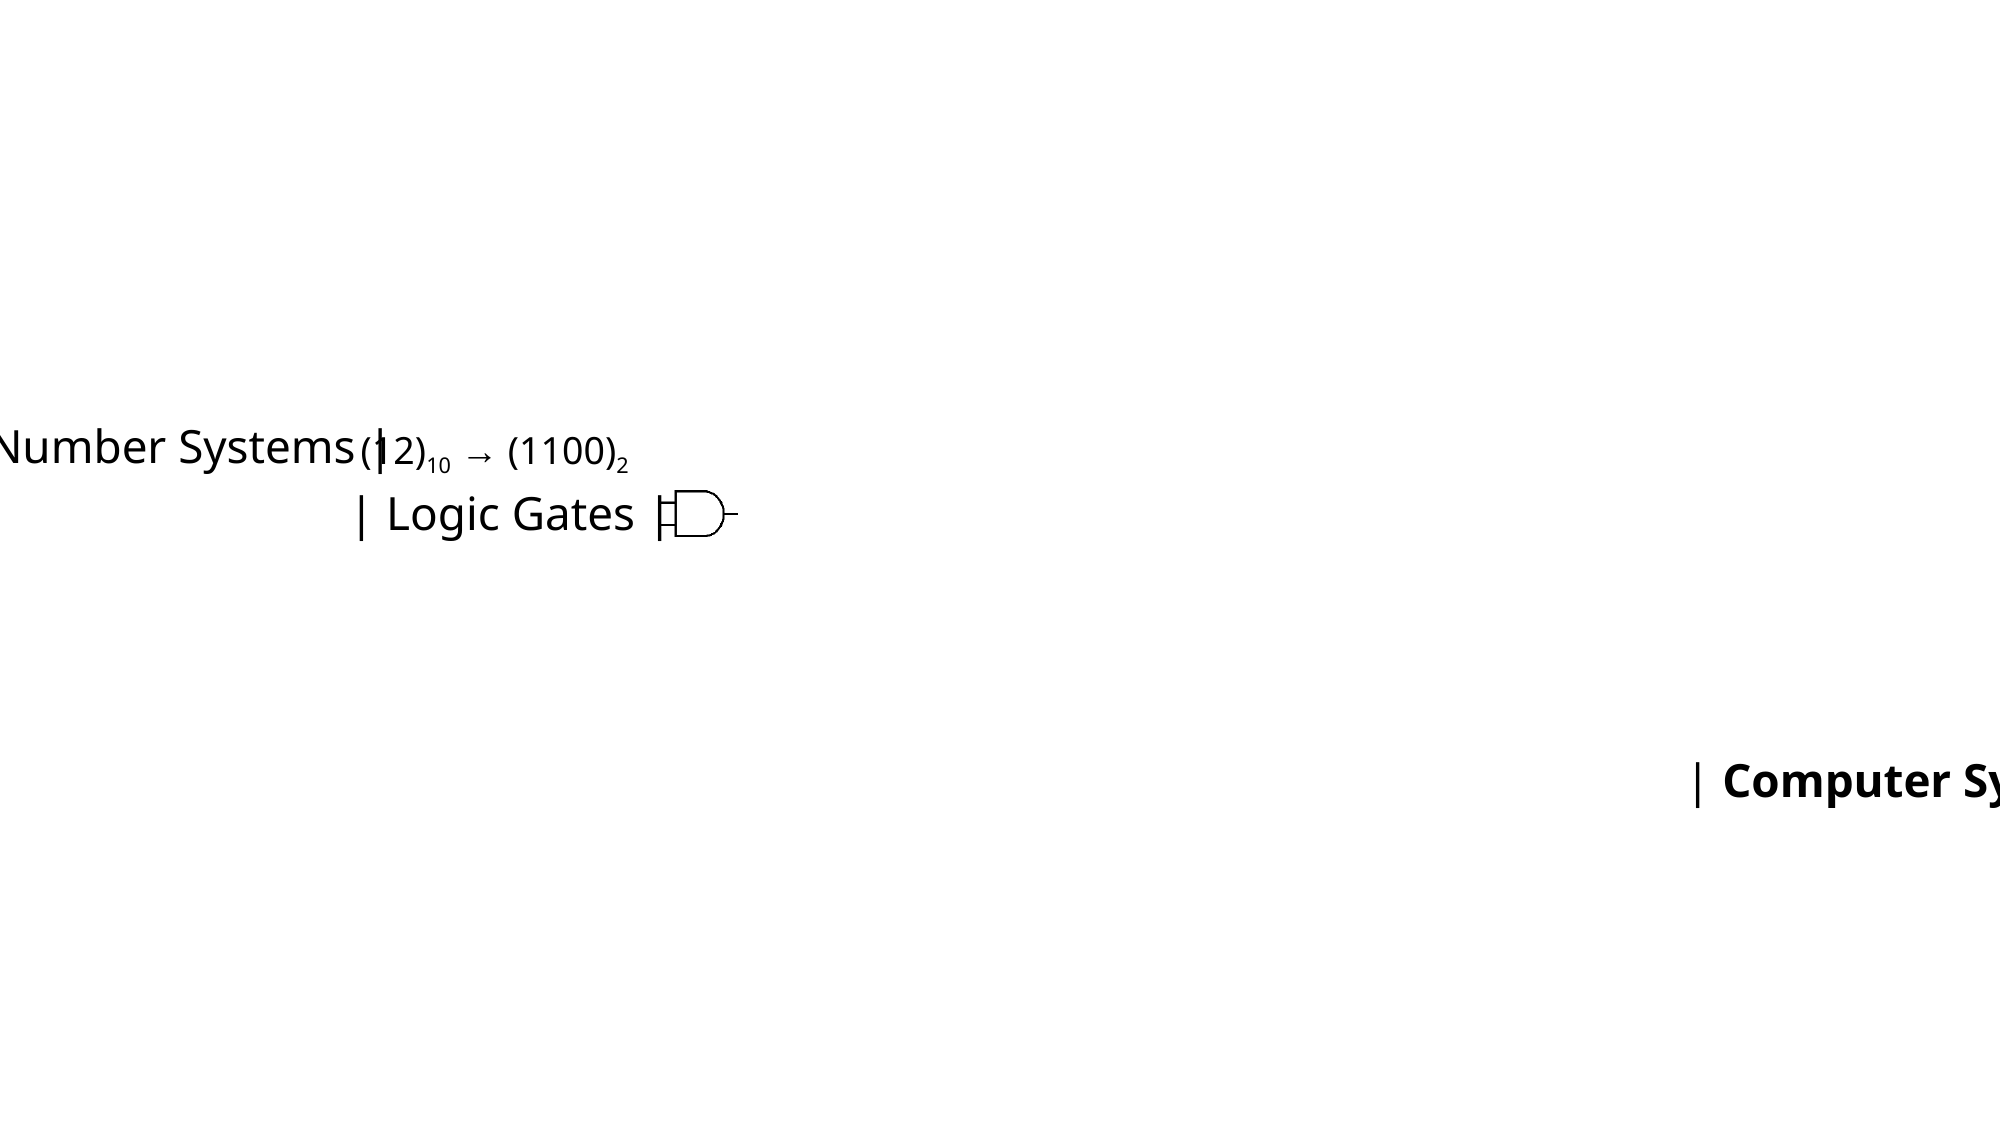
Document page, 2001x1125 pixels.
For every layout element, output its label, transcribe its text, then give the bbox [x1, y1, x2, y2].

text_box Number Systems | Logic Gates | [0, 477, 688, 547]
text_box Number Systems | Logic Gates | Combinational Logic | Flip-Flops| Sequential Logic | Computer Systems [0, 743, 2000, 814]
text_box Number Systems | [0, 410, 408, 477]
text_box (12)10 → (1100)2 [345, 419, 644, 486]
picture [661, 490, 738, 537]
